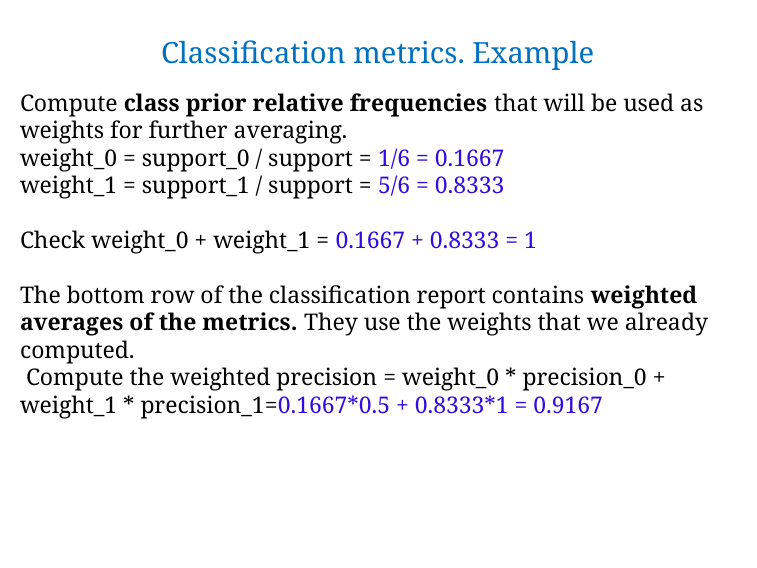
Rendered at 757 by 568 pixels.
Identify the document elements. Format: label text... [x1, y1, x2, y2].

title Classification metrics. Example [0, 34, 757, 130]
list Compute class prior relative frequencies that will be used as weights for further averaging. weight_0 = support_0 / support = 1/6 = 0.1667 weight_1 = support_1 / support = 5/6 = 0.8333 Check weight_0 + weight_1 = 0.1667 + 0.8333 = 1 The bottom row of the classification report contains weighted averages of the metrics. They use the weights that we already computed. Compute the weighted precision = weight_0 * precision_0 + weight_1 * precision_1=0.1667*0.5 + 0.8333*1 = 0.9167 [20, 130, 725, 473]
